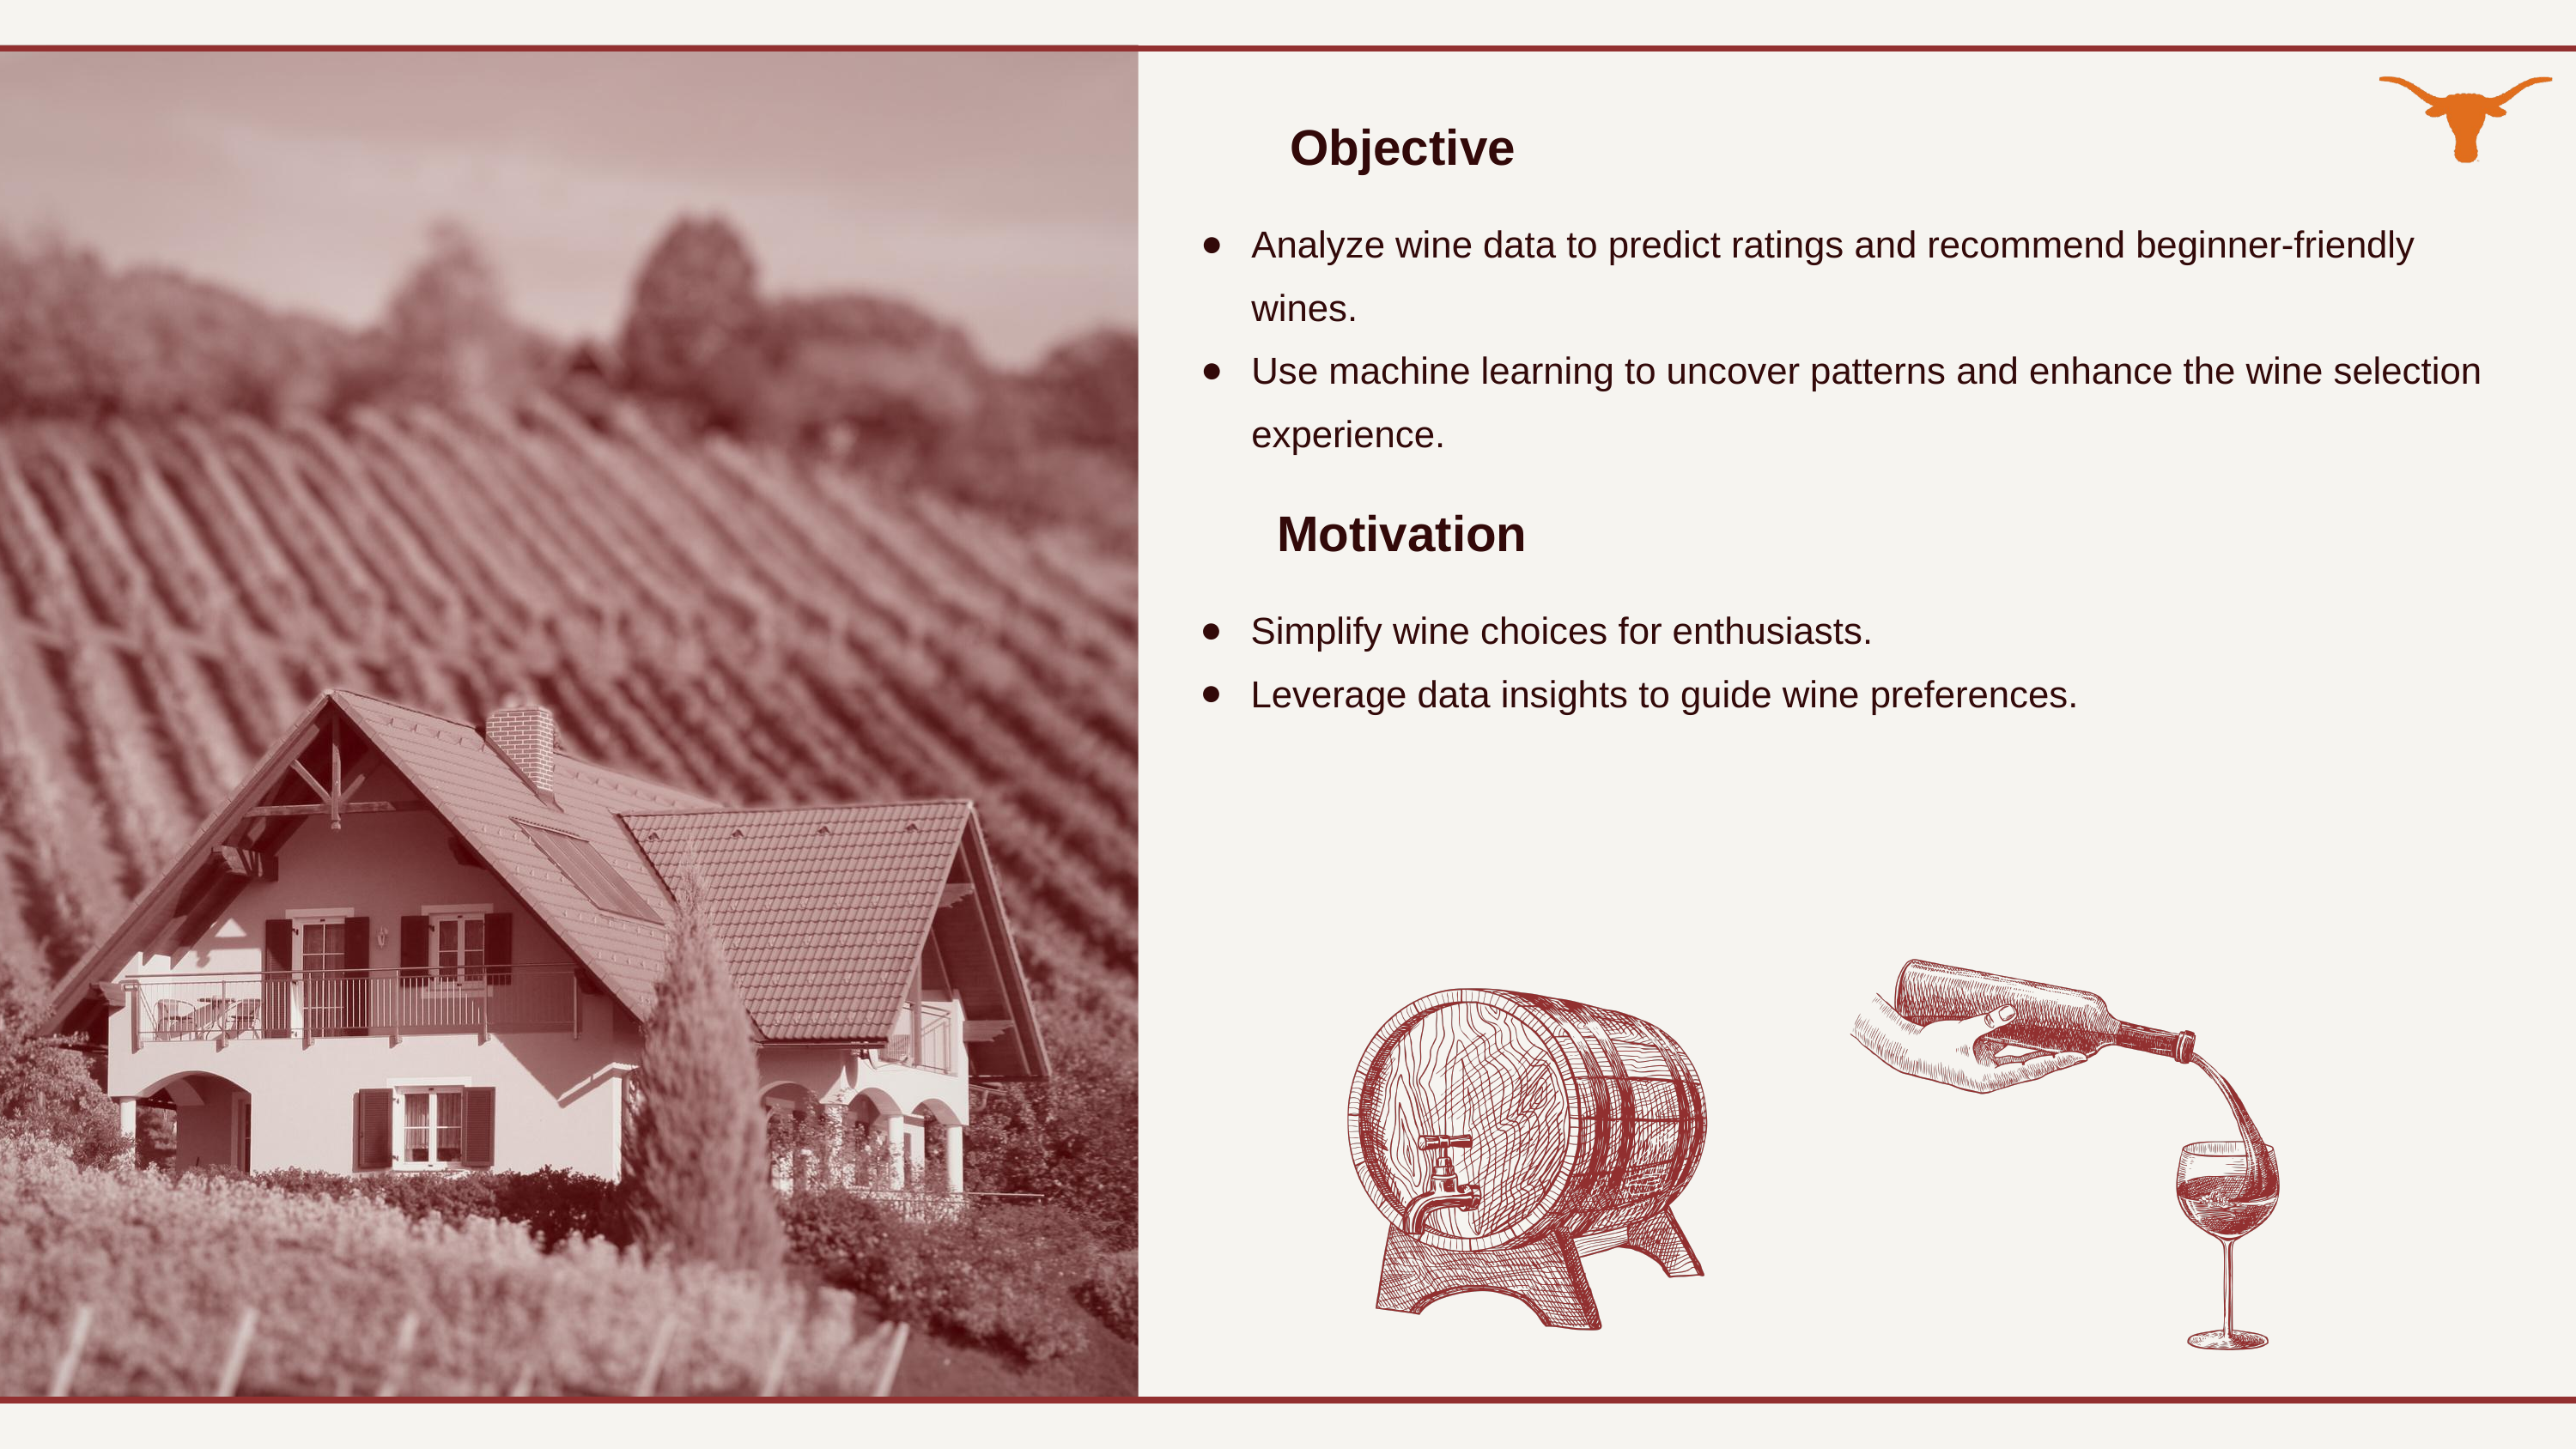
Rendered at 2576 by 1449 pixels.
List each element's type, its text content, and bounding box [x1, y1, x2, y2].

text_box [1347, 988, 1708, 1331]
picture [0, 52, 1139, 1375]
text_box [0, 24, 2576, 52]
text_box [1850, 959, 2281, 1350]
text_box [0, 1375, 2576, 1404]
text_box Objective [1187, 103, 1619, 176]
picture [2375, 65, 2560, 175]
text_box Simplify wine choices for enthusiasts. Leverage data insights to guide wine preferences. [1186, 589, 2504, 779]
text_box Analyze wine data to predict ratings and recommend beginner-friendly wines. Use machine learning to uncover patterns and enhance the wine selection experience. [1187, 203, 2505, 518]
text_box Motivation [1186, 489, 1619, 562]
